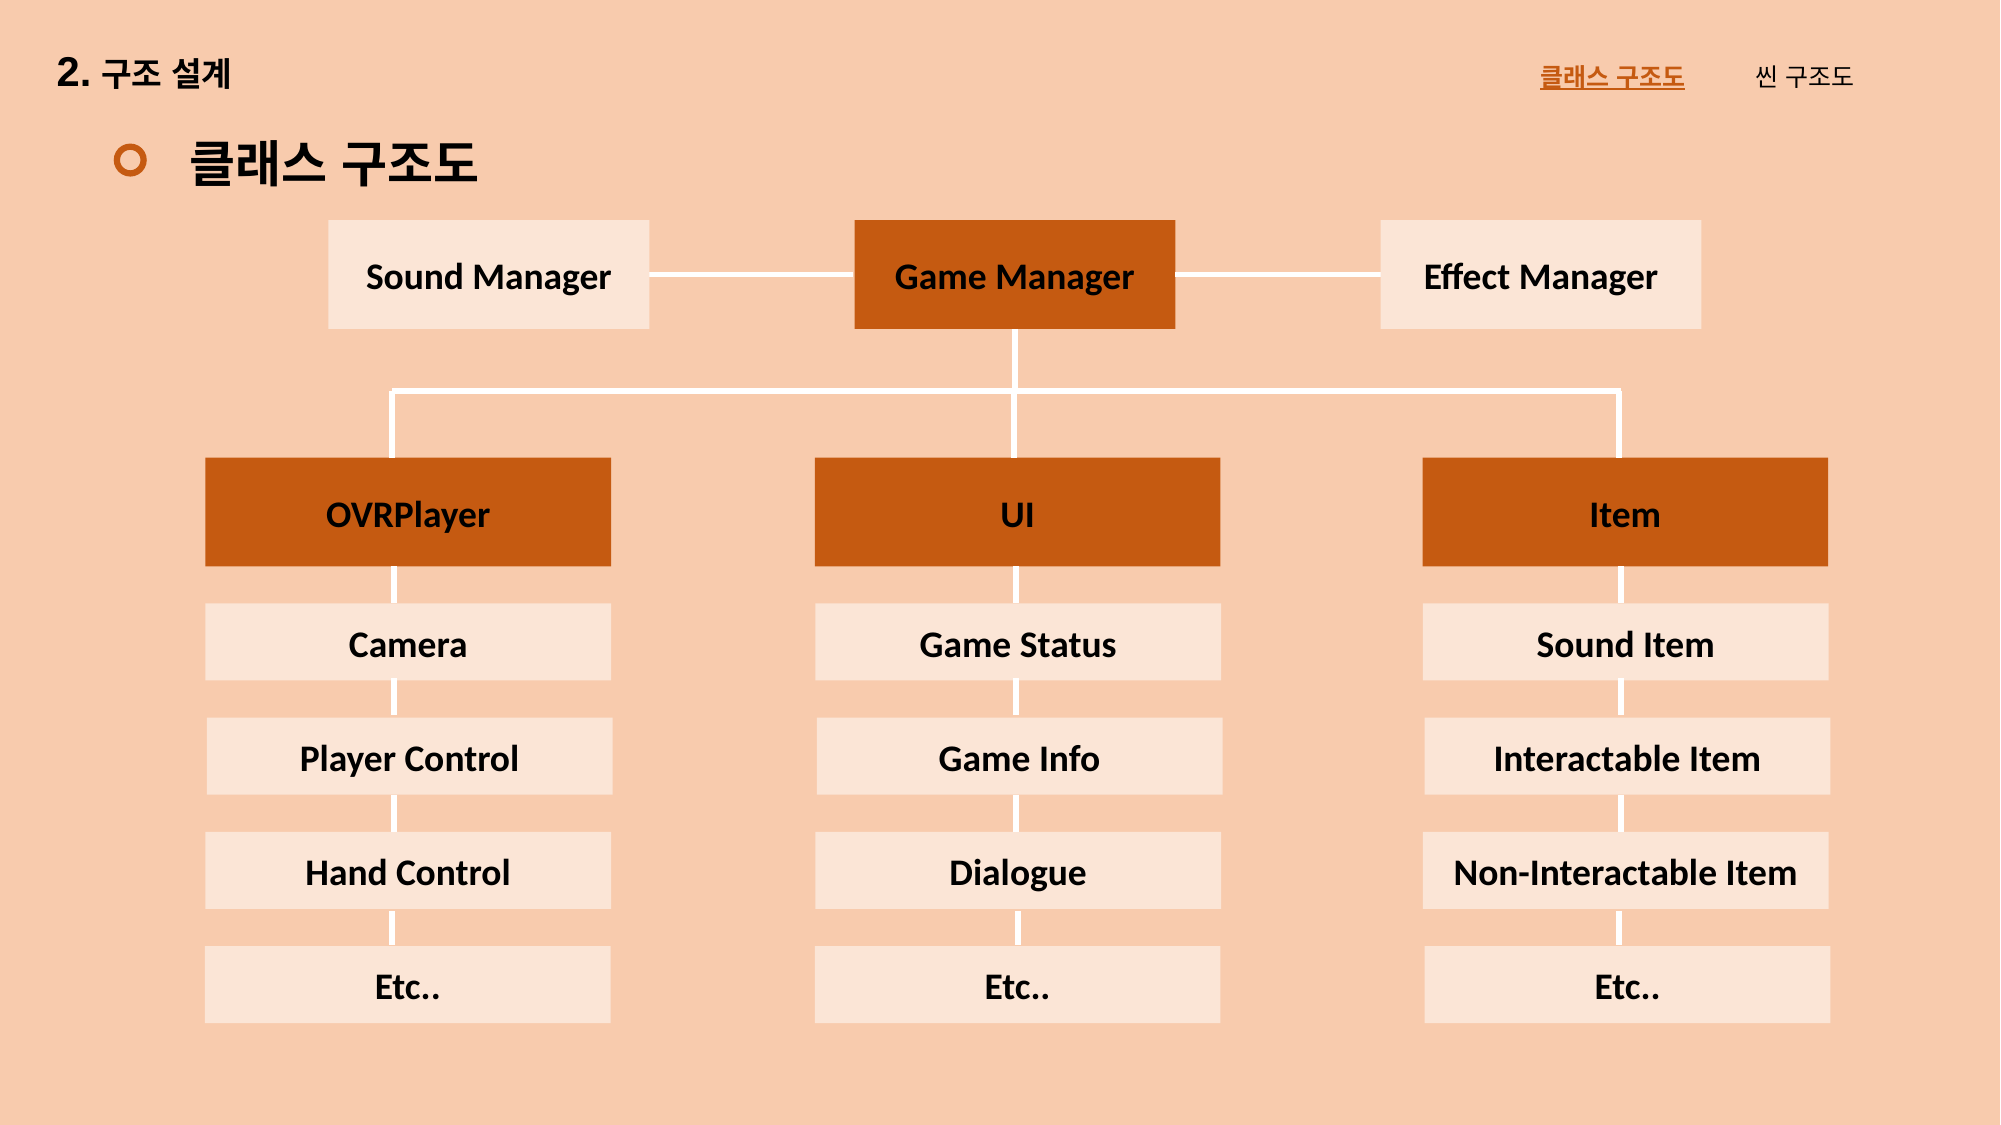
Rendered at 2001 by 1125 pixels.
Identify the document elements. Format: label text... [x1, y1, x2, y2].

text_box UI [814, 457, 1222, 567]
text_box Sound Manager [327, 219, 650, 330]
text_box Sound Item [1422, 602, 1830, 682]
text_box Effect Manager [1380, 219, 1703, 330]
text_box 2.구조 설계 [41, 37, 536, 103]
text_box Game Manager [853, 219, 1176, 330]
text_box Non-Interactable Item [1422, 831, 1830, 910]
text_box Item [1421, 457, 1829, 567]
text_box Dialogue [814, 831, 1222, 910]
text_box Etc.. [814, 945, 1222, 1024]
text_box Hand Control [204, 831, 612, 910]
text_box 클래스 구조도 씬 구조도 [1525, 53, 1921, 99]
text_box Game Info [816, 717, 1224, 796]
text_box Etc.. [204, 945, 612, 1024]
text_box Etc.. [1424, 945, 1831, 1024]
text_box 클래스 구조도 [174, 125, 495, 201]
text_box Game Status [814, 602, 1222, 682]
text_box Camera [204, 602, 612, 682]
text_box Player Control [206, 717, 614, 796]
text_box [115, 145, 145, 175]
text_box OVRPlayer [204, 457, 612, 567]
text_box Interactable Item [1424, 717, 1831, 796]
